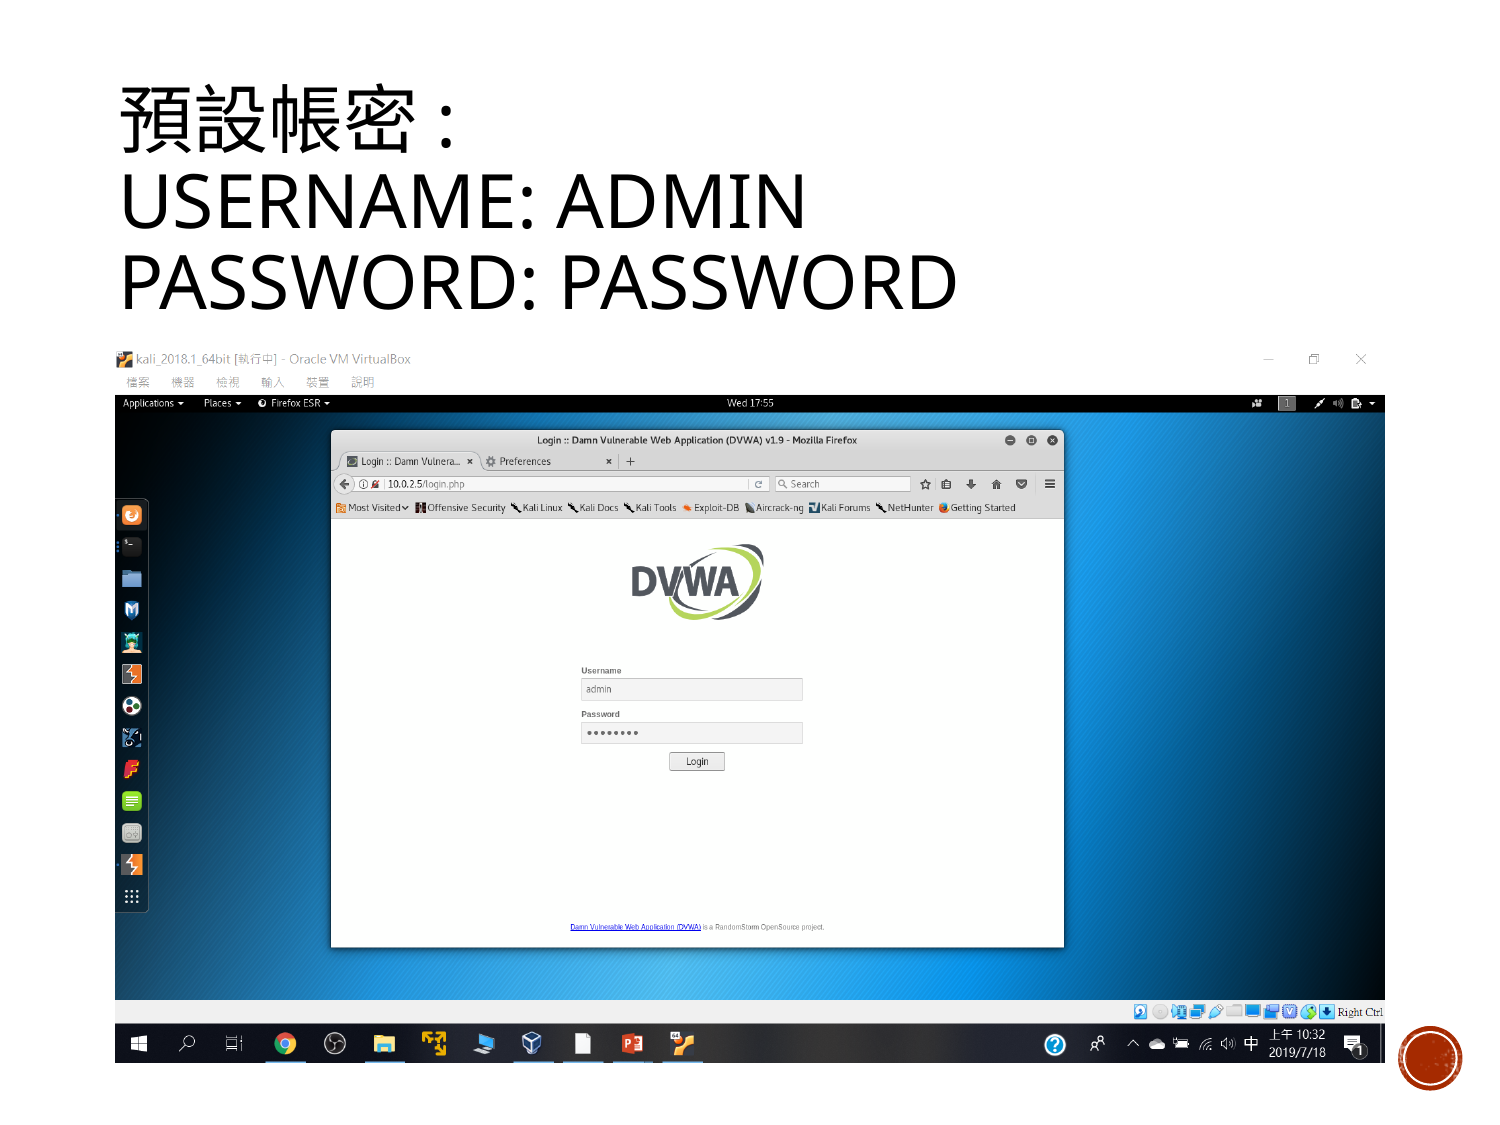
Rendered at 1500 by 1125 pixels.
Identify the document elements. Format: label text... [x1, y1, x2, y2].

title 預設帳密: Username: admin Password: password [103, 59, 1397, 349]
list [118, 351, 1384, 1061]
slide_number 23 [1059, 1042, 1397, 1103]
